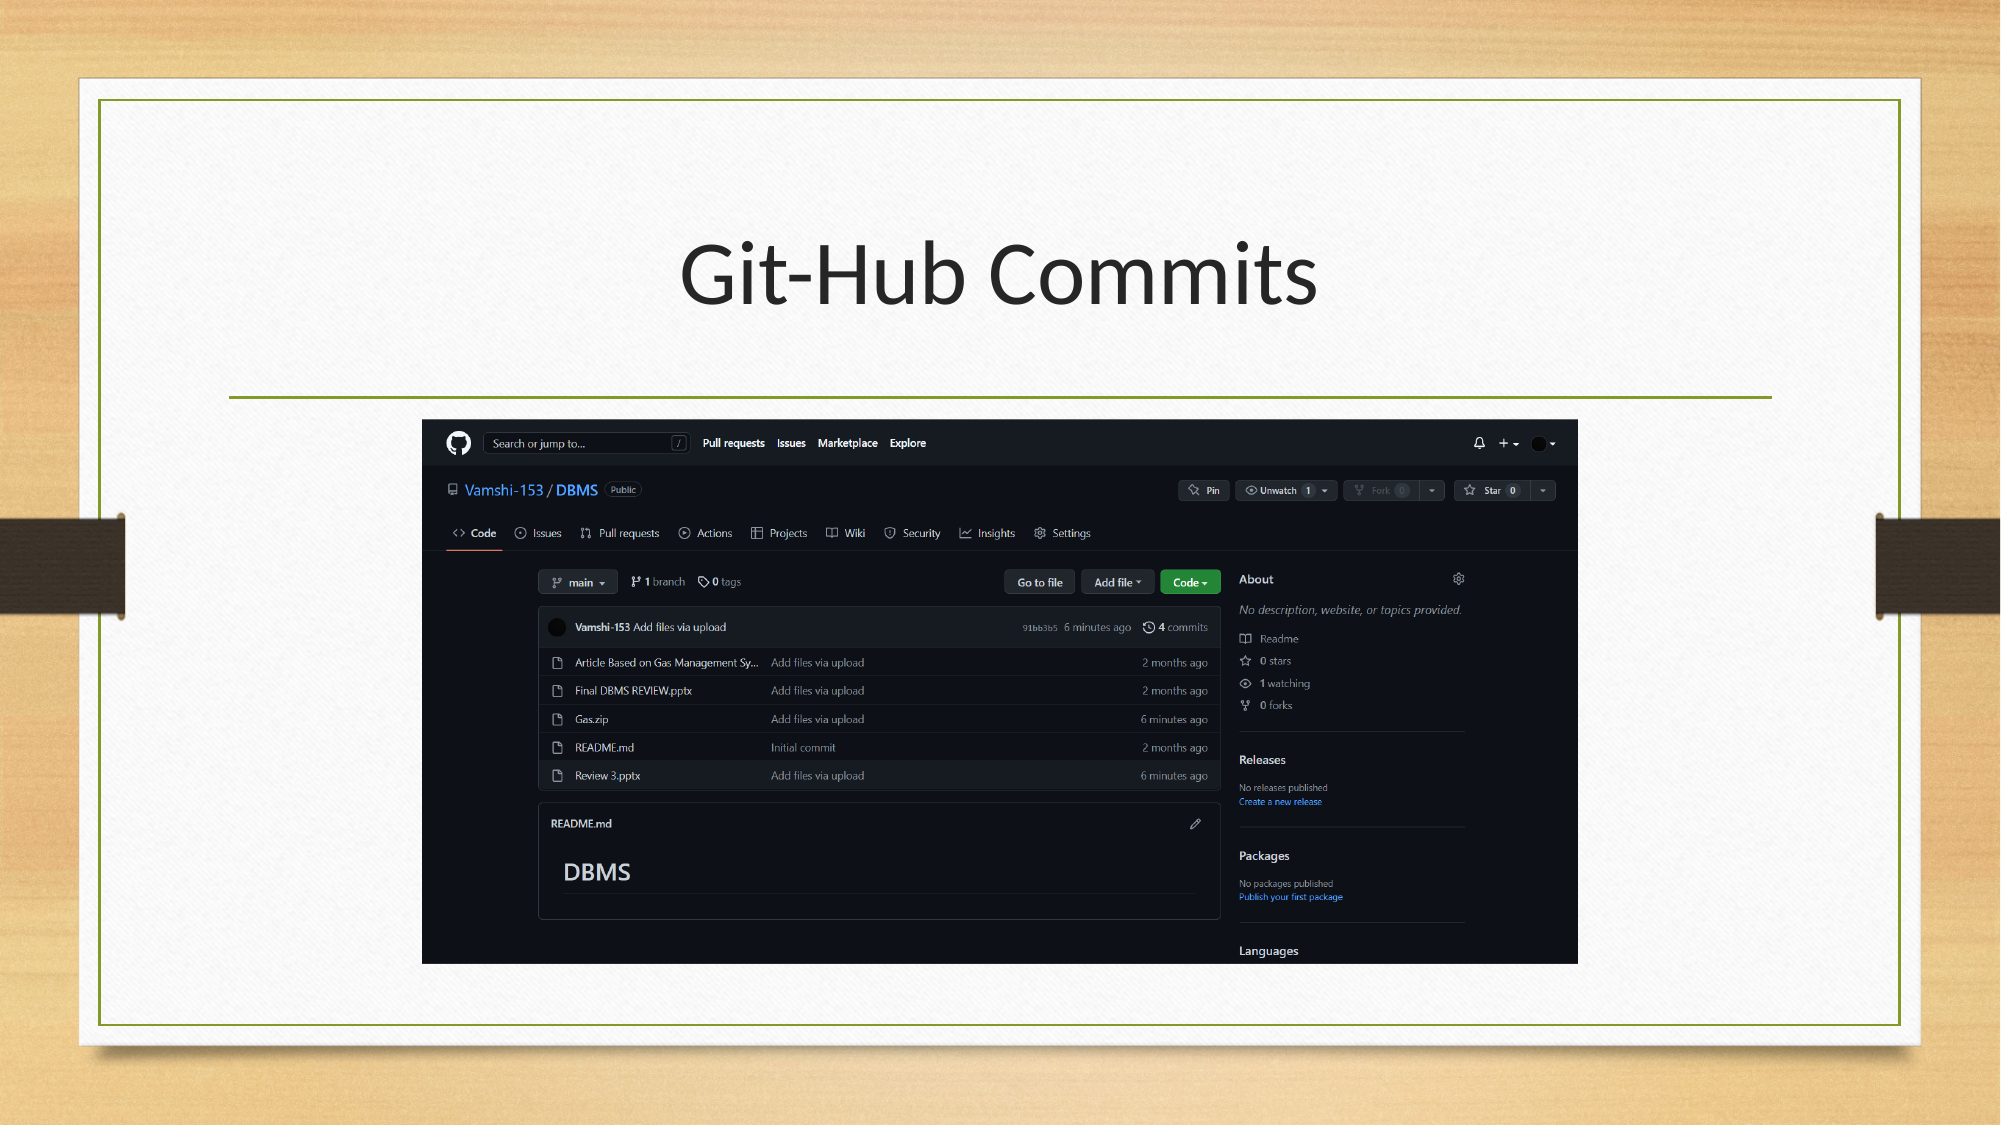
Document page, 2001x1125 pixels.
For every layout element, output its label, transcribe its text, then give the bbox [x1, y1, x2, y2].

picture [0, 0, 2001, 1125]
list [421, 419, 1578, 964]
title Git-Hub Commits [212, 161, 1788, 375]
